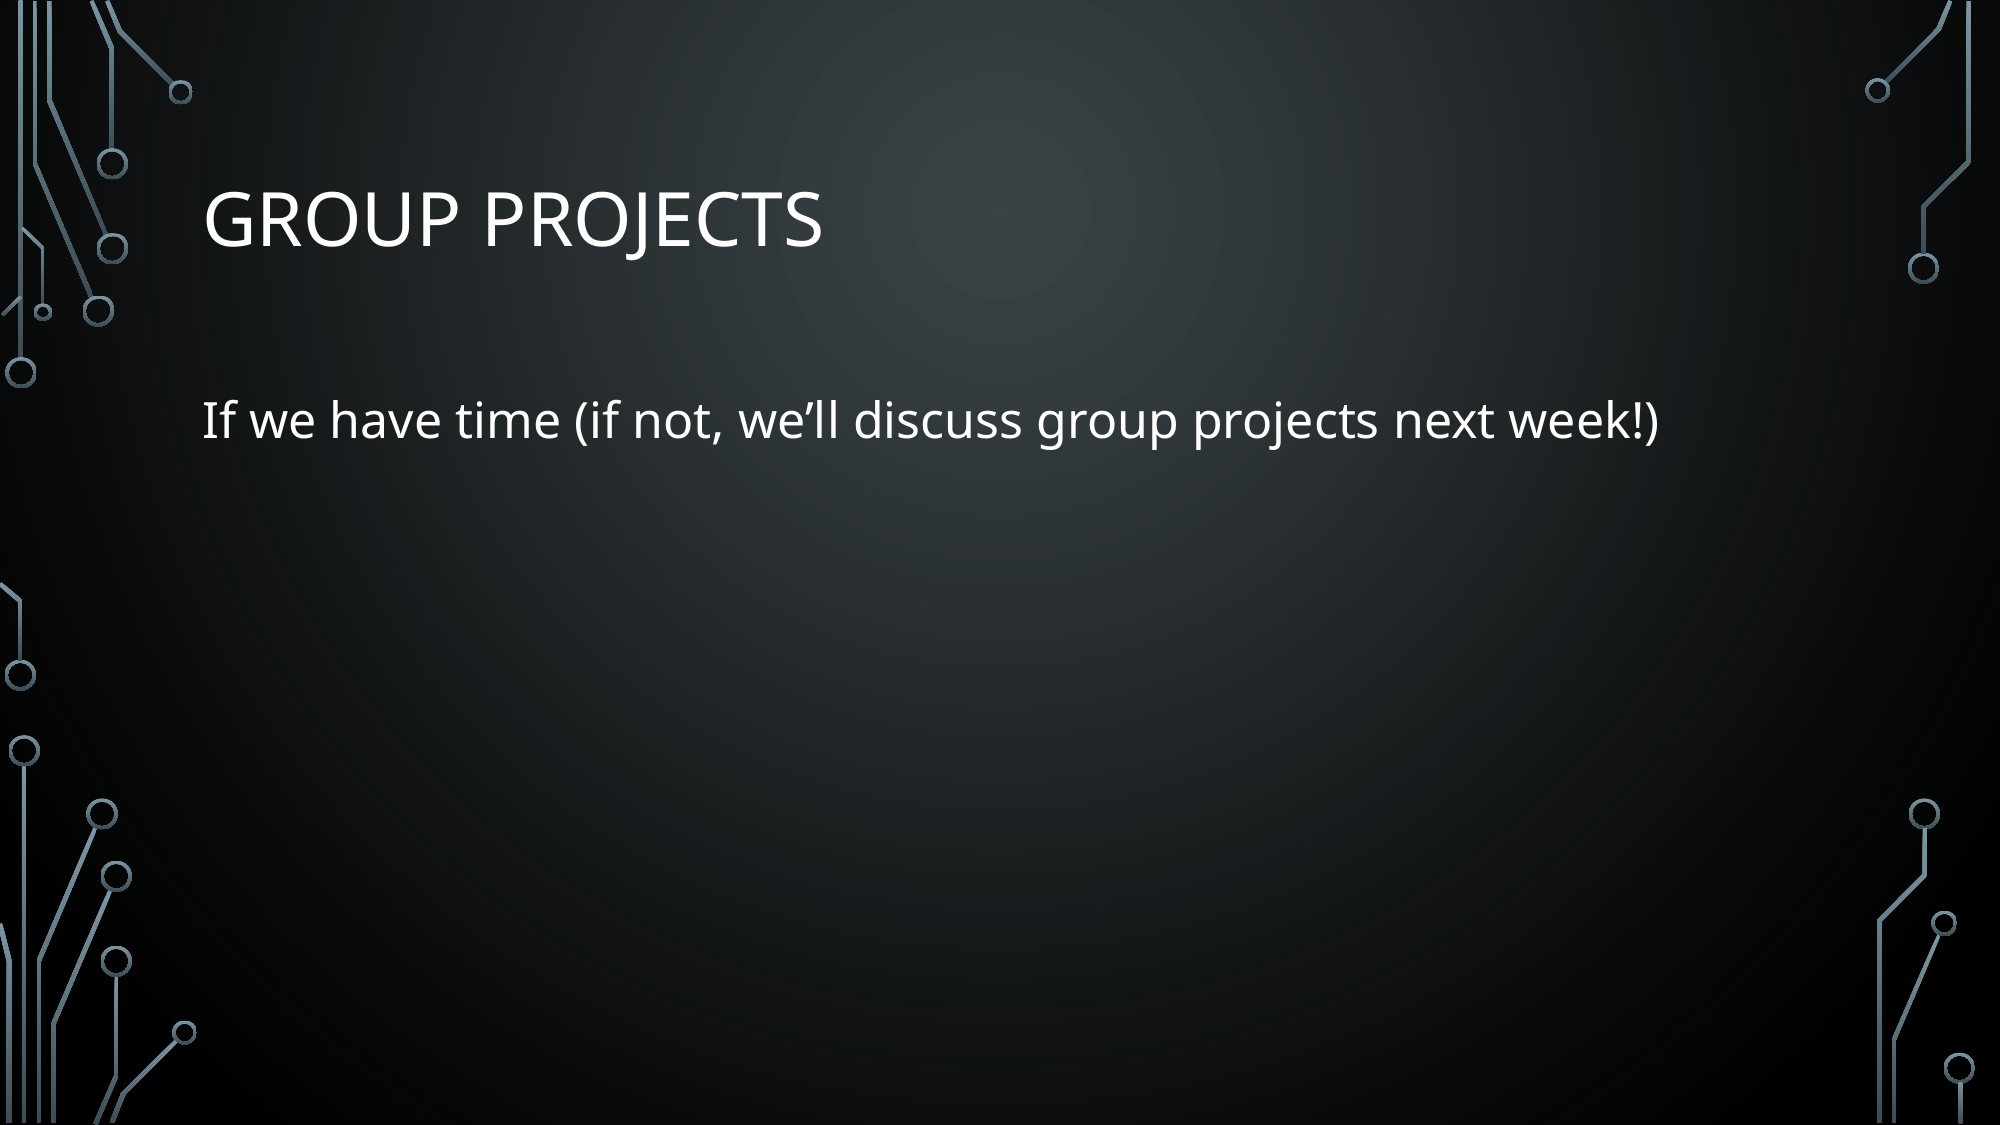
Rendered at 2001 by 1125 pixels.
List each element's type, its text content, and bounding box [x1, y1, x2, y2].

list If we have time (if not, we’ll discuss group projects next week!) [187, 369, 1813, 950]
title Group Projects [187, 101, 1813, 344]
